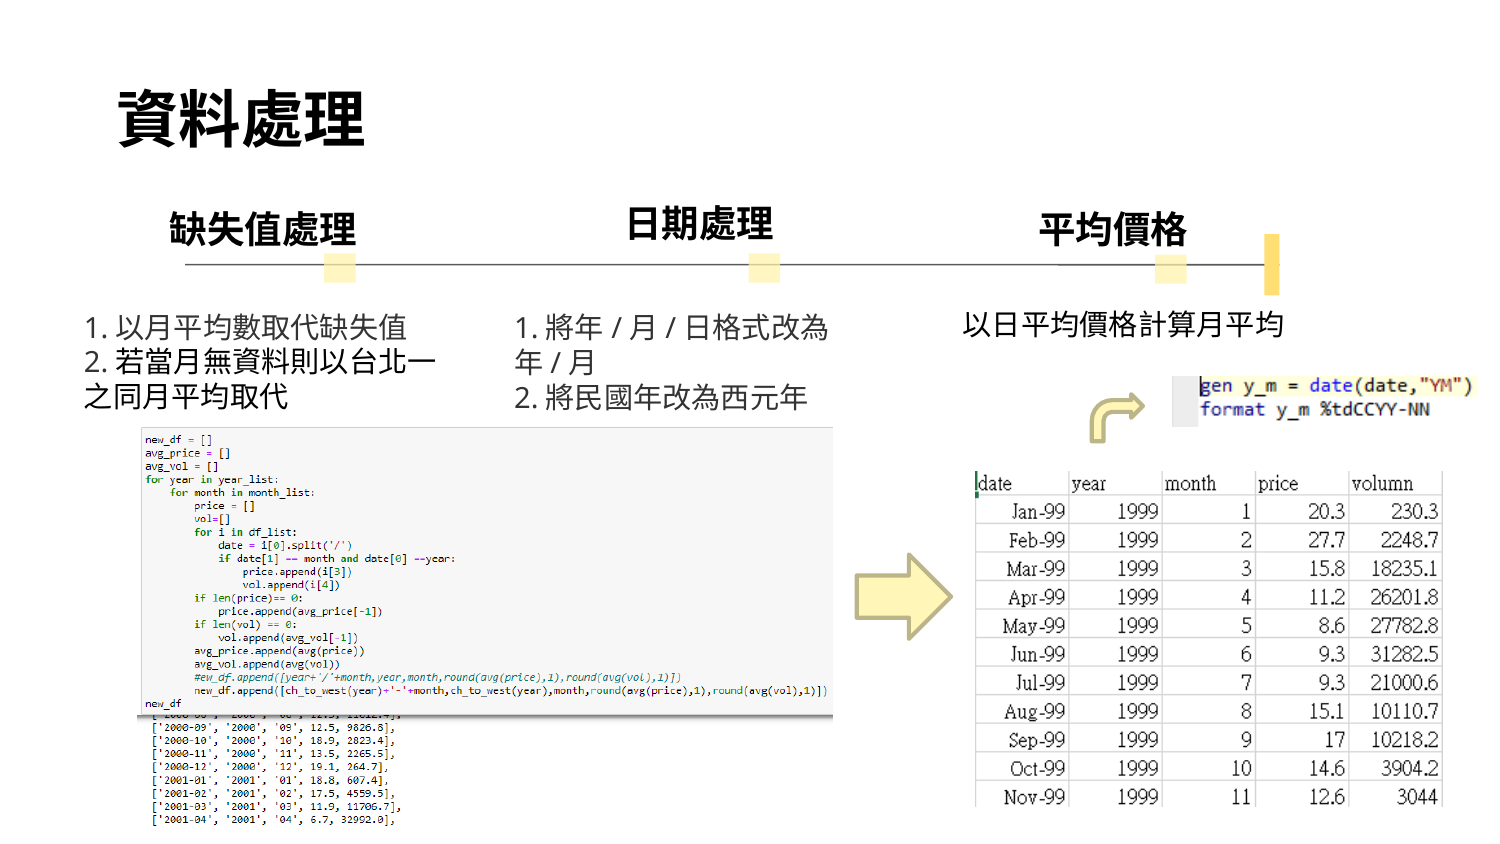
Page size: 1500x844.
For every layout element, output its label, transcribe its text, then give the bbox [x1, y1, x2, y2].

text_box 1.將年/月/日格式改為年/月 2.將民國年改為西元年 [499, 294, 910, 417]
picture [136, 426, 833, 829]
text_box [1264, 234, 1280, 296]
text_box 1.以月平均數取代缺失值 2.若當月無資料則以台北一之同月平均取代 [69, 293, 479, 416]
text_box 平均價格 [967, 186, 1204, 263]
text_box [854, 552, 954, 641]
text_box 缺失值處理 [141, 186, 373, 264]
title 資料處理 [96, 64, 803, 169]
text_box 以日平均價格計算月平均 [929, 291, 1300, 400]
picture [975, 471, 1443, 807]
text_box 日期處理 [566, 187, 790, 251]
text_box [1155, 254, 1187, 263]
picture [1171, 376, 1477, 427]
text_box [324, 253, 356, 263]
text_box [1155, 272, 1187, 284]
text_box [1089, 392, 1145, 444]
text_box [748, 253, 781, 263]
text_box [748, 272, 781, 283]
text_box [324, 272, 356, 283]
